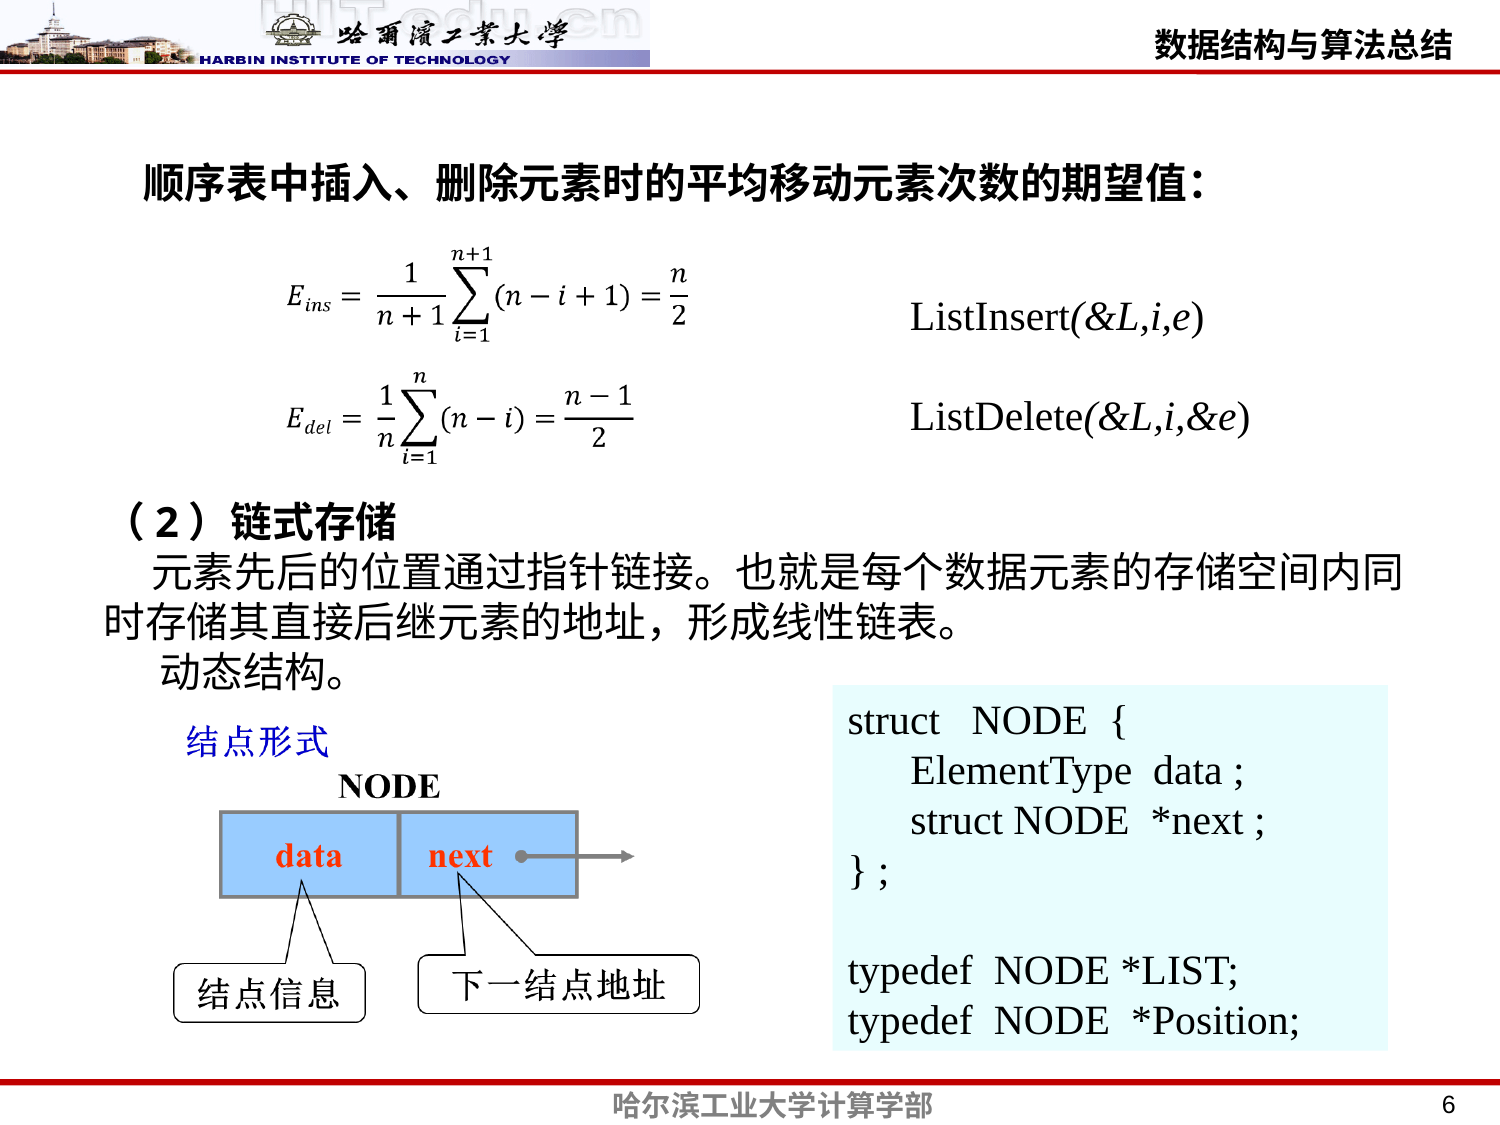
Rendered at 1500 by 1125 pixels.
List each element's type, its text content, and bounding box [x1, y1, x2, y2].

picture [265, 243, 708, 469]
text_box struct NODE { ElementType data ; struct NODE *next ; } ; typedef NODE *LIST; typedef NODE *Position; [832, 685, 1388, 1051]
picture [162, 704, 700, 1035]
text_box ListInsert(&L,i,e) ListDelete(&L,i,&e) [895, 231, 1266, 447]
text_box （2）链式存储 元素先后的位置通过指针链接。也就是每个数据元素的存储空间内同时存储其直接后继元素的地址，形成线性链表。 动态结构。 [88, 488, 1447, 703]
text_box 顺序表中插入、删除元素时的平均移动元素次数的期望值： [128, 149, 1244, 214]
picture [0, 0, 650, 67]
